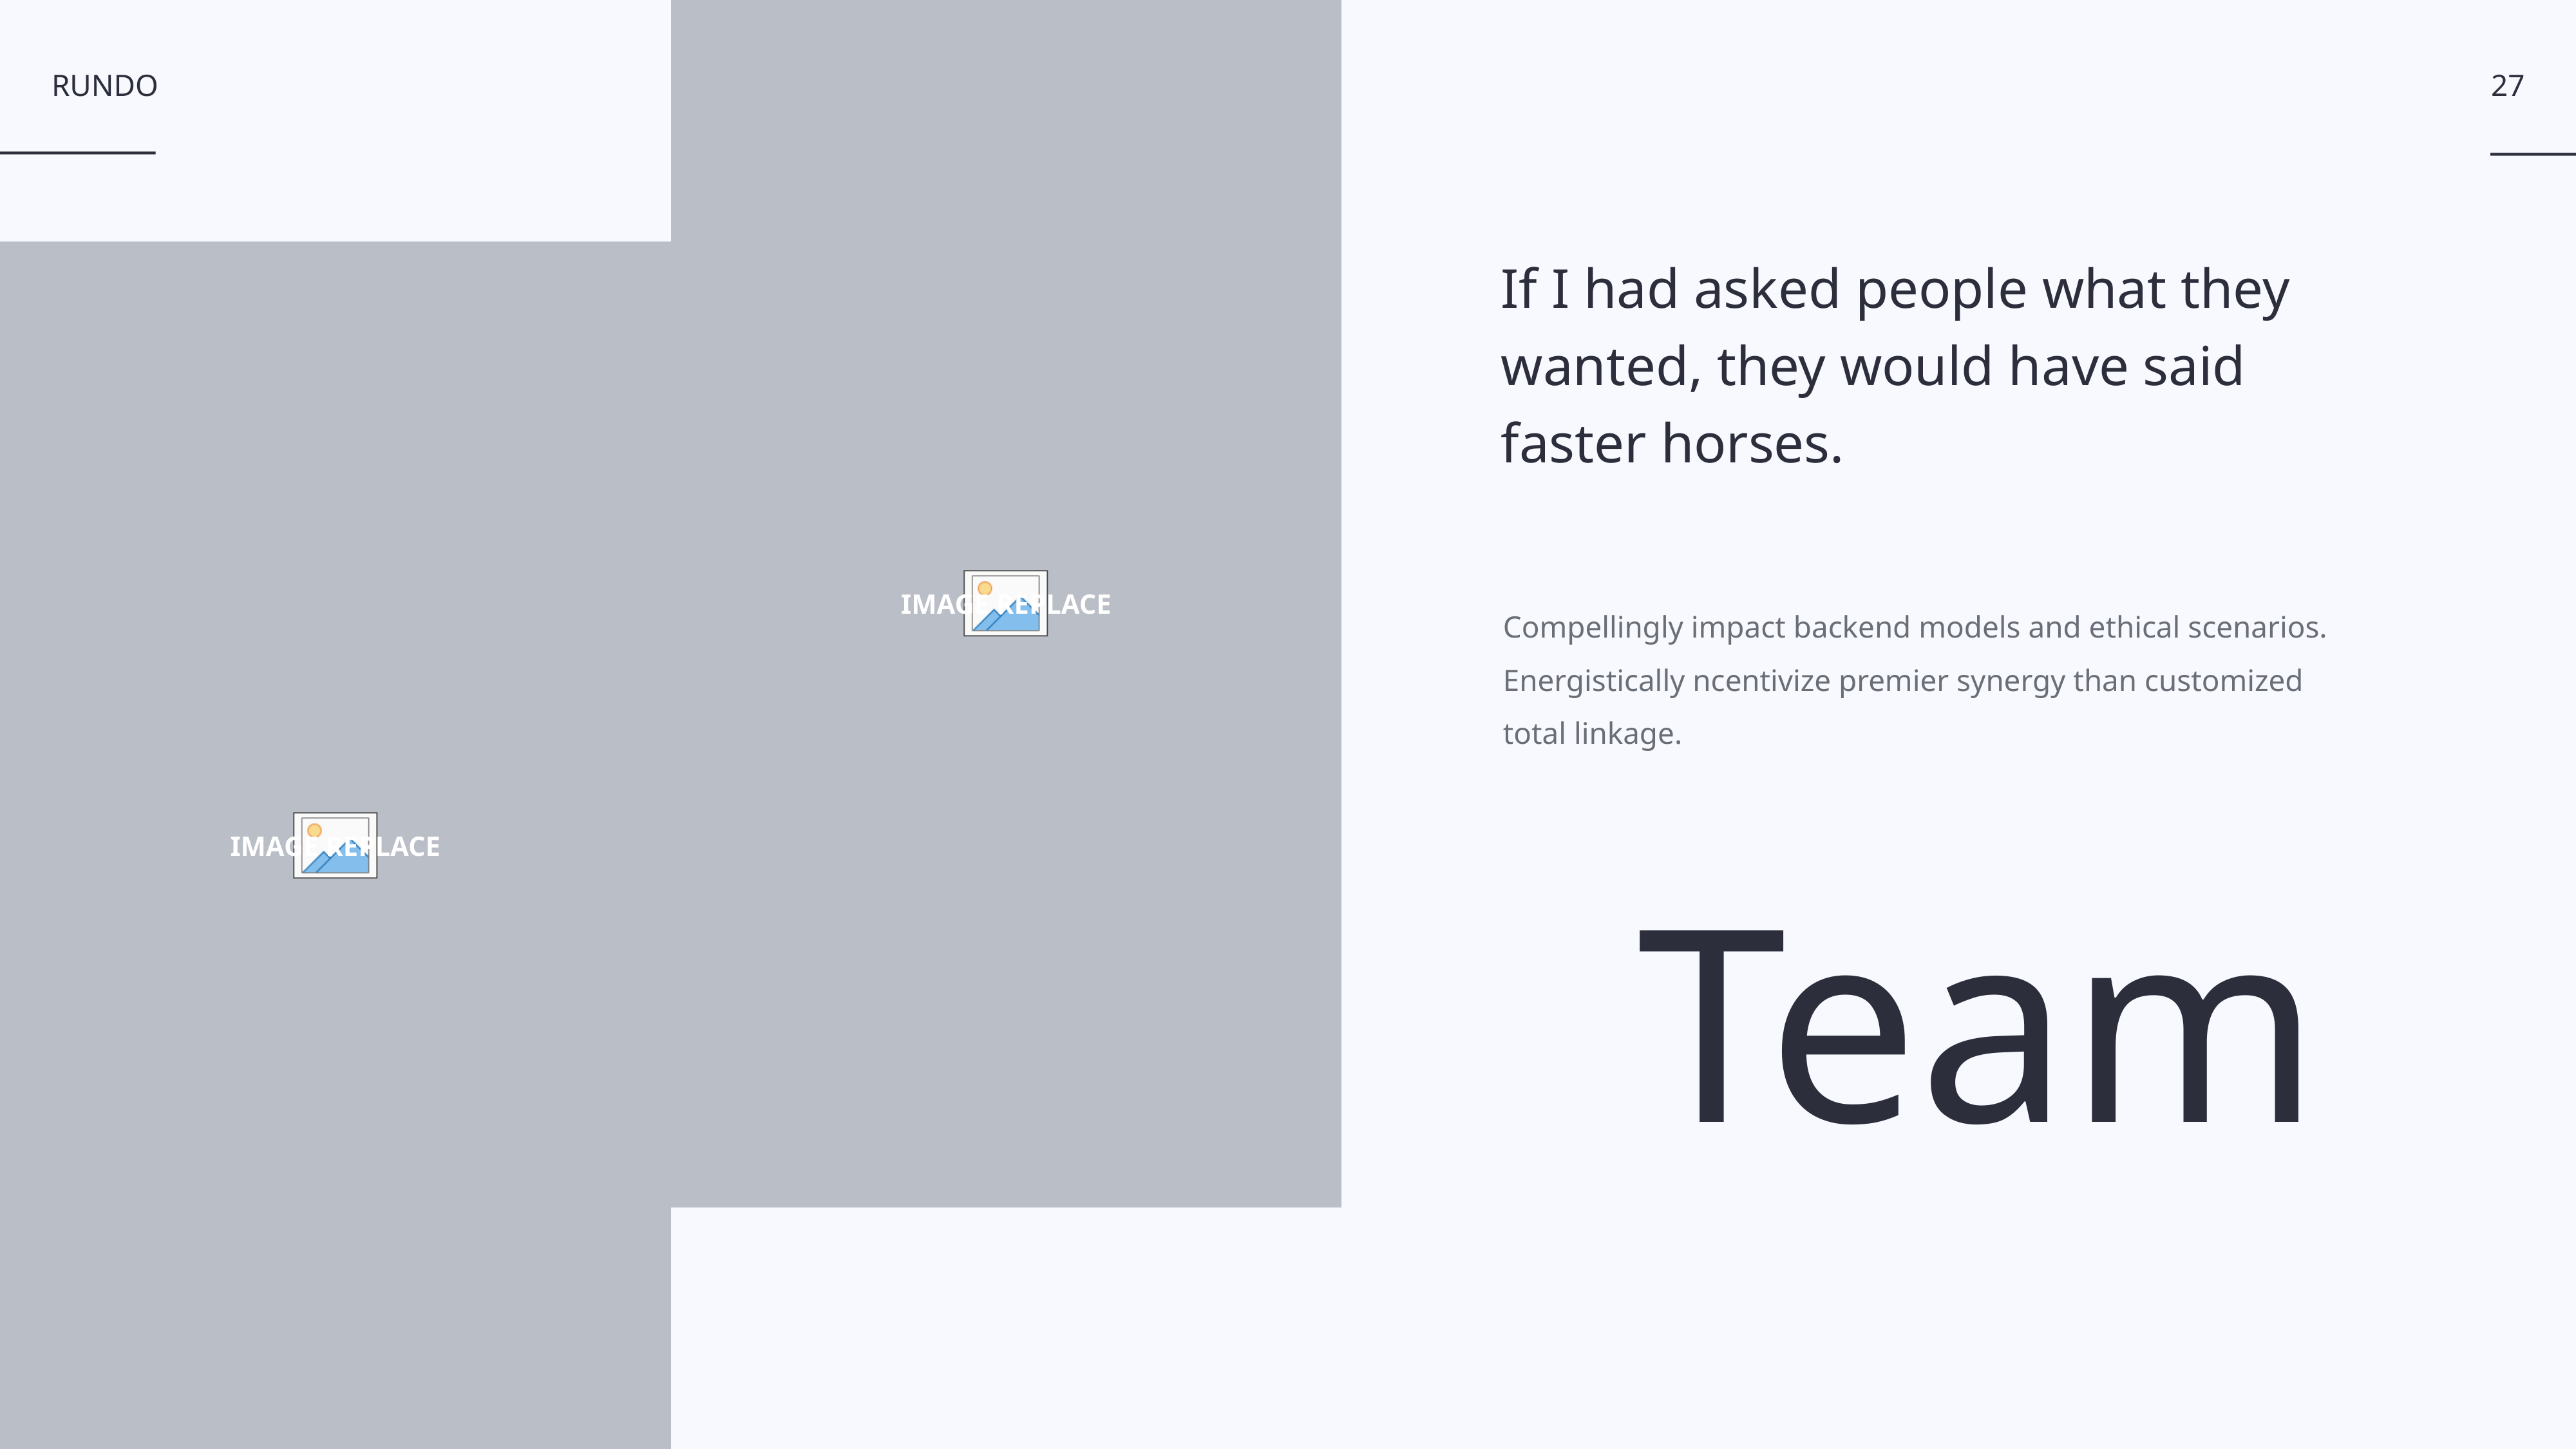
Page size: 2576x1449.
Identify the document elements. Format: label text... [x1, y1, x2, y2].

text_box Compellingly impact backend models and ethical scenarios. Energistically ncentivize premier synergy than customized total linkage. [1503, 591, 2328, 750]
text_box Team [1637, 853, 2321, 1176]
picture [0, 0, 1342, 1449]
slide_number 27 [2490, 66, 2526, 106]
text_box If I had asked people what they wanted, they would have said faster horses. [1501, 242, 2291, 474]
